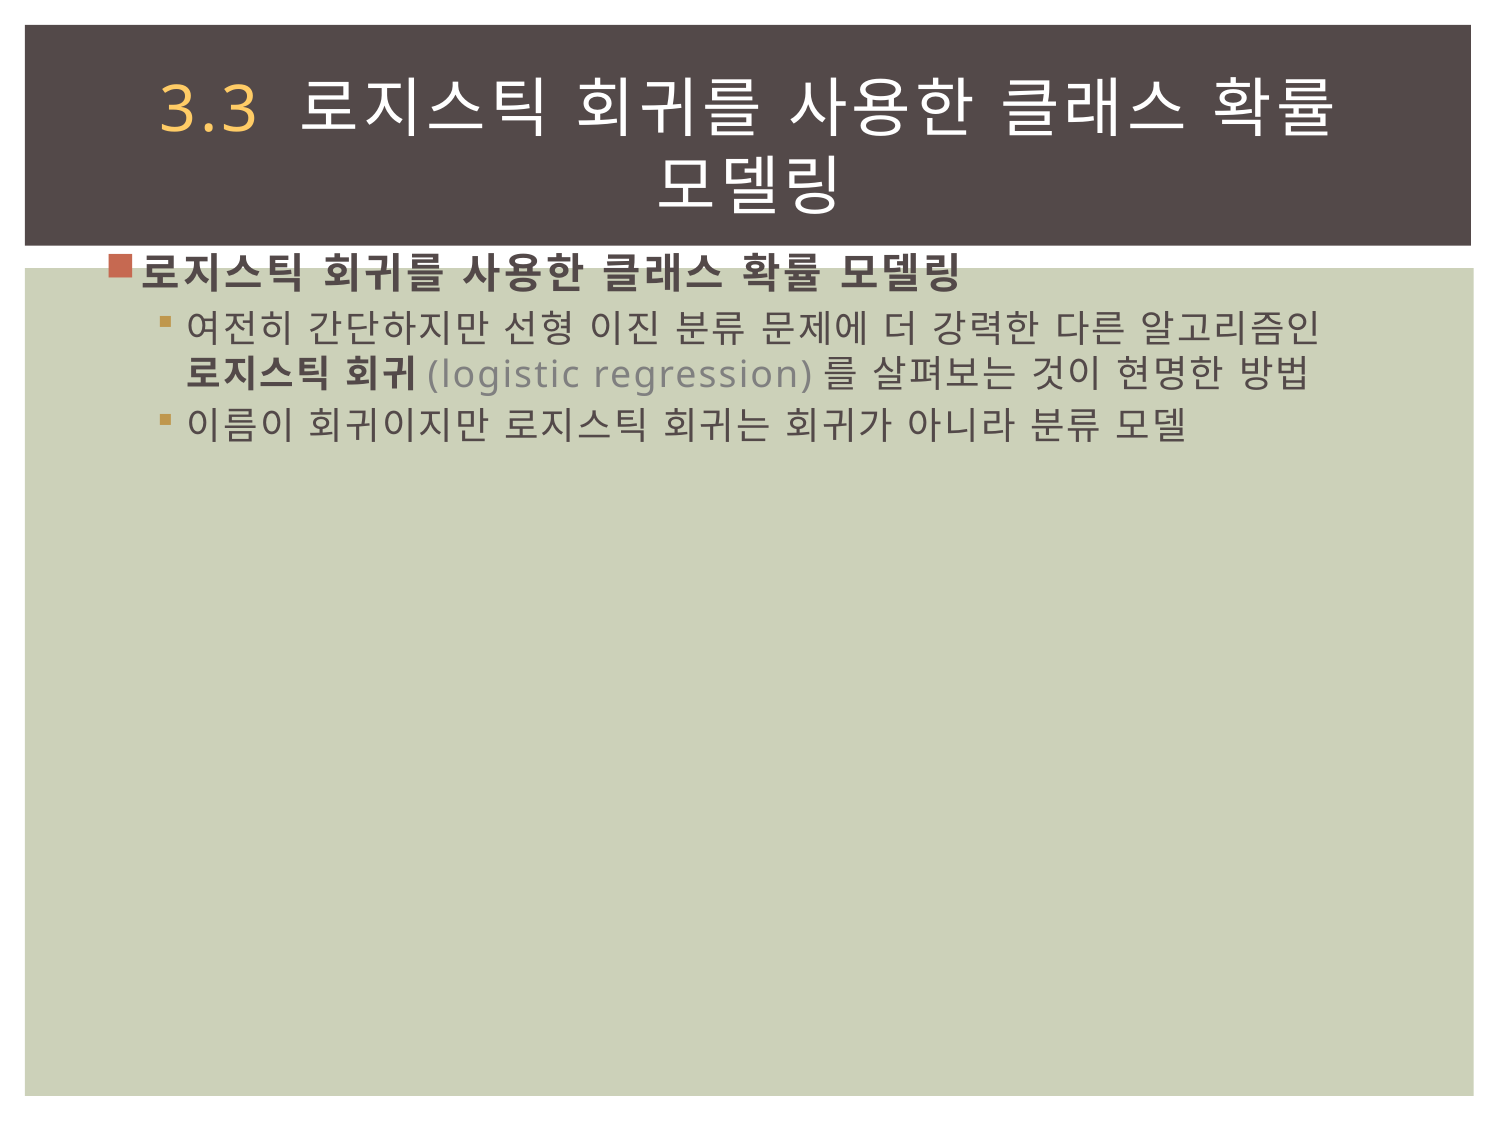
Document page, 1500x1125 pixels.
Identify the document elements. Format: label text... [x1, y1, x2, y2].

title 3.3 로지스틱 회귀를 사용한 클래스 확률 모델링 [62, 58, 1438, 232]
list 로지스틱 회귀를 사용한 클래스 확률 모델링 여전히 간단하지만 선형 이진 분류 문제에 더 강력한 다른 알고리즘인 로지스틱 회귀(logistic regression)를 살펴보는 것이 현명한 방법 이름이 회귀이지만 로지스틱 회귀는 회귀가 아니라 분류 모델 [81, 239, 1412, 1054]
